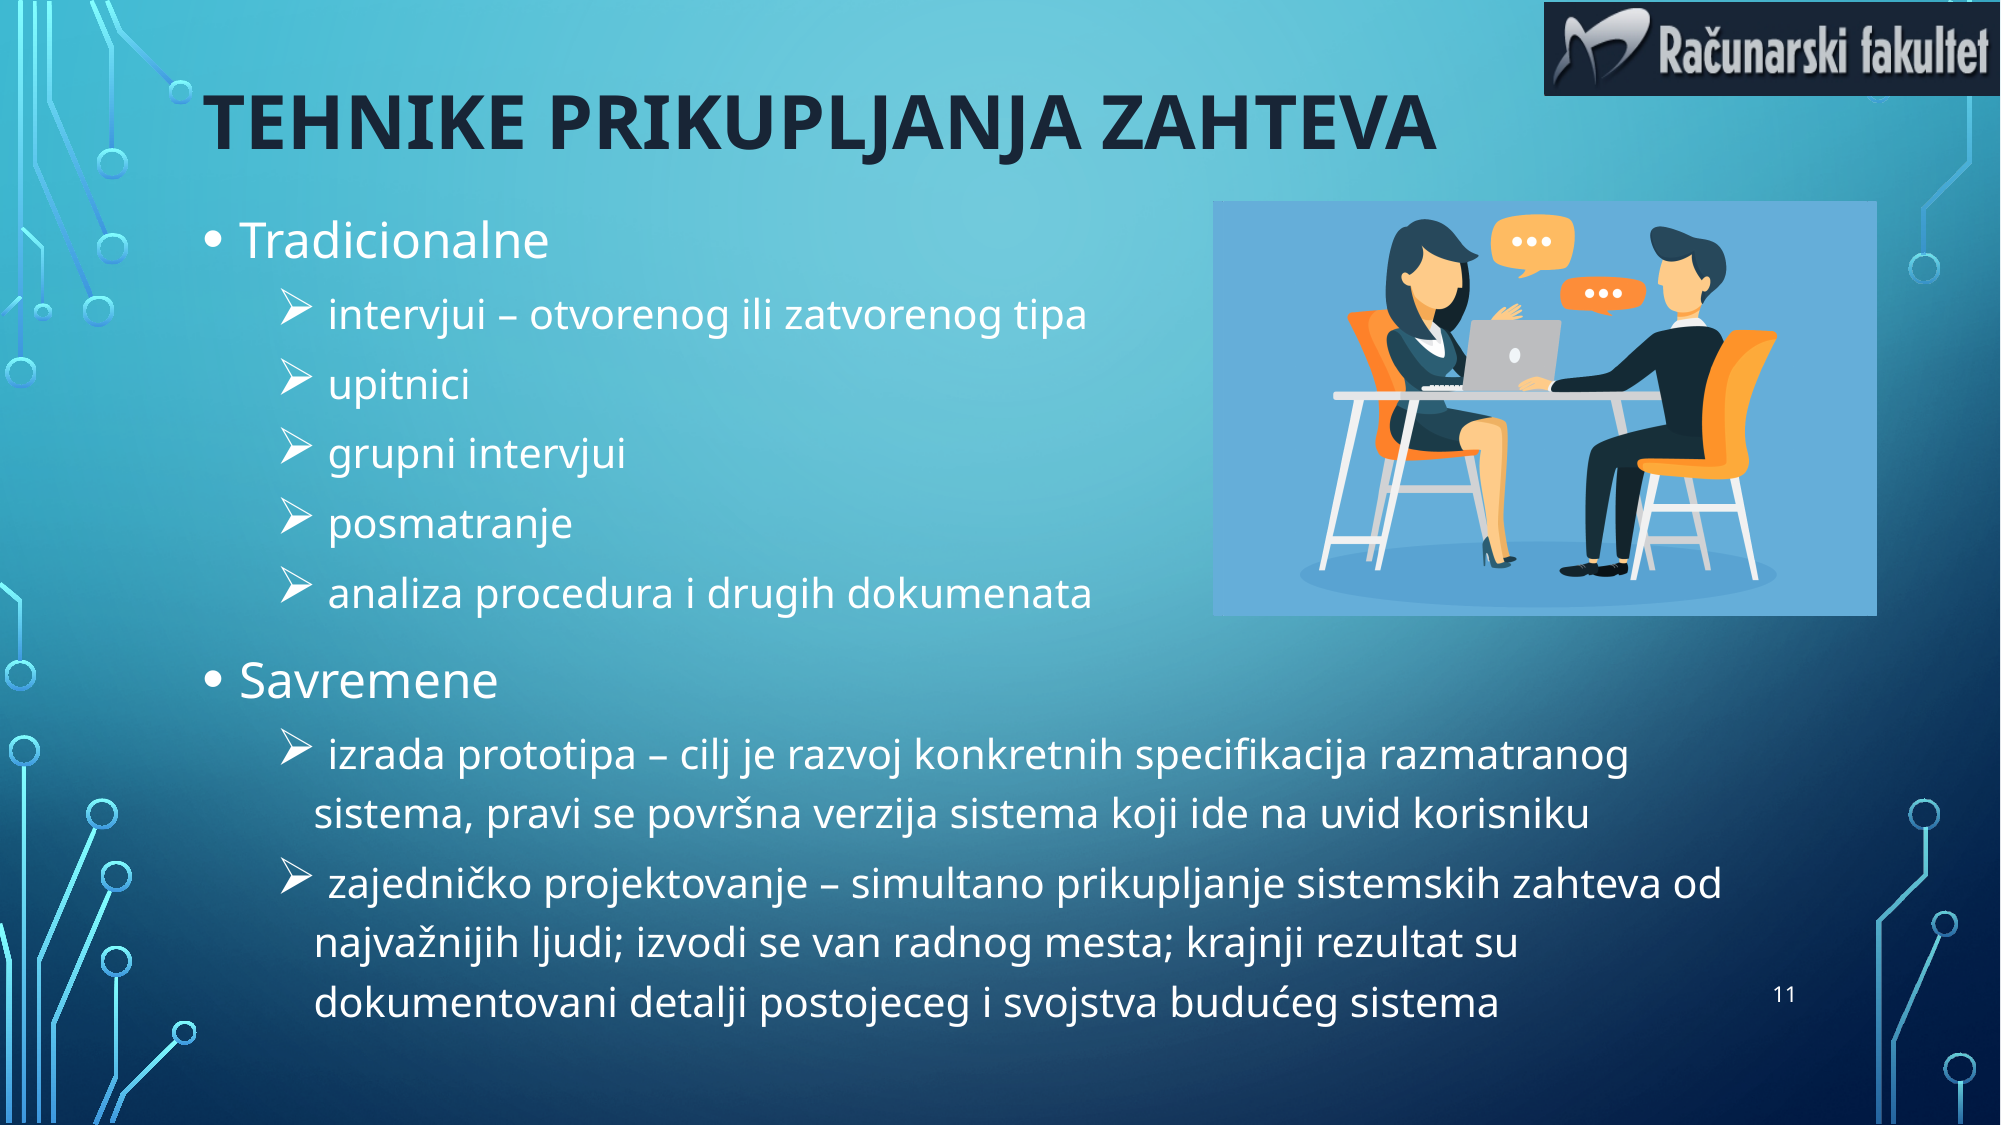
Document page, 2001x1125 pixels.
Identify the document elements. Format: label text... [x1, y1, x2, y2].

title tehnike prikupljanja zahteva [187, 3, 1813, 189]
picture [1213, 201, 1877, 616]
picture [1544, 2, 2000, 96]
list Tradicionalne intervjui – otvorenog ili zatvorenog tipa upitnici grupni intervjui posmatranje analiza procedura i drugih dokumenata Savremene izrada prototipa – cilj je razvoj konkretnih specifikacija razmatranog sistema, pravi se površna verzija sistema koji ide na uvid korisniku zajedničko projektovanje – simultano prikupljanje sistemskih zahteva od najvažnijih ljudi; izvodi se van radnog mesta; krajnji rezultat su dokumentovani detalji postojeceg i svojstva budućeg sistema [187, 189, 1813, 1040]
